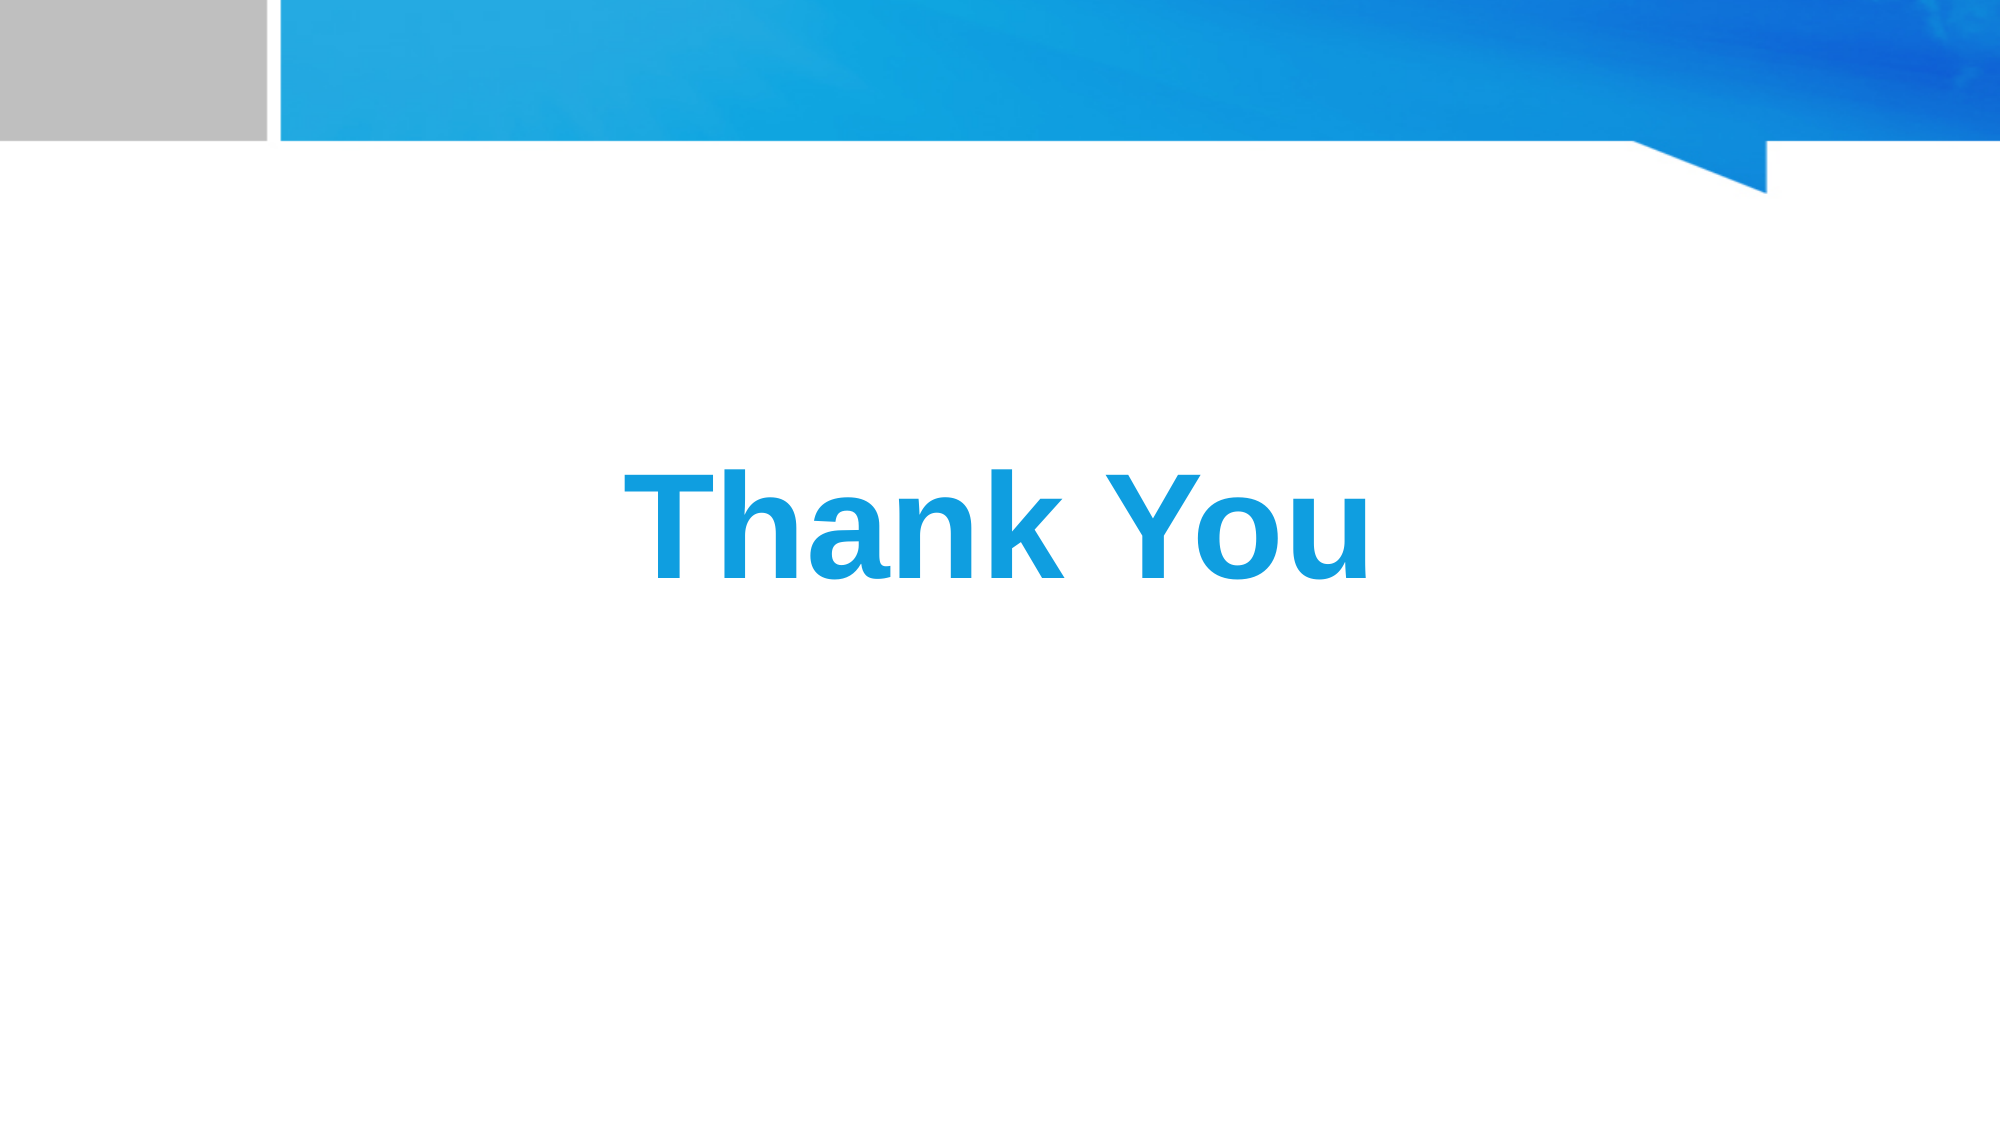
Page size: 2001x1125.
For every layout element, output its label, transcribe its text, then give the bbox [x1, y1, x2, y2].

title Thank You [99, 470, 1901, 567]
picture [0, 0, 2000, 1125]
